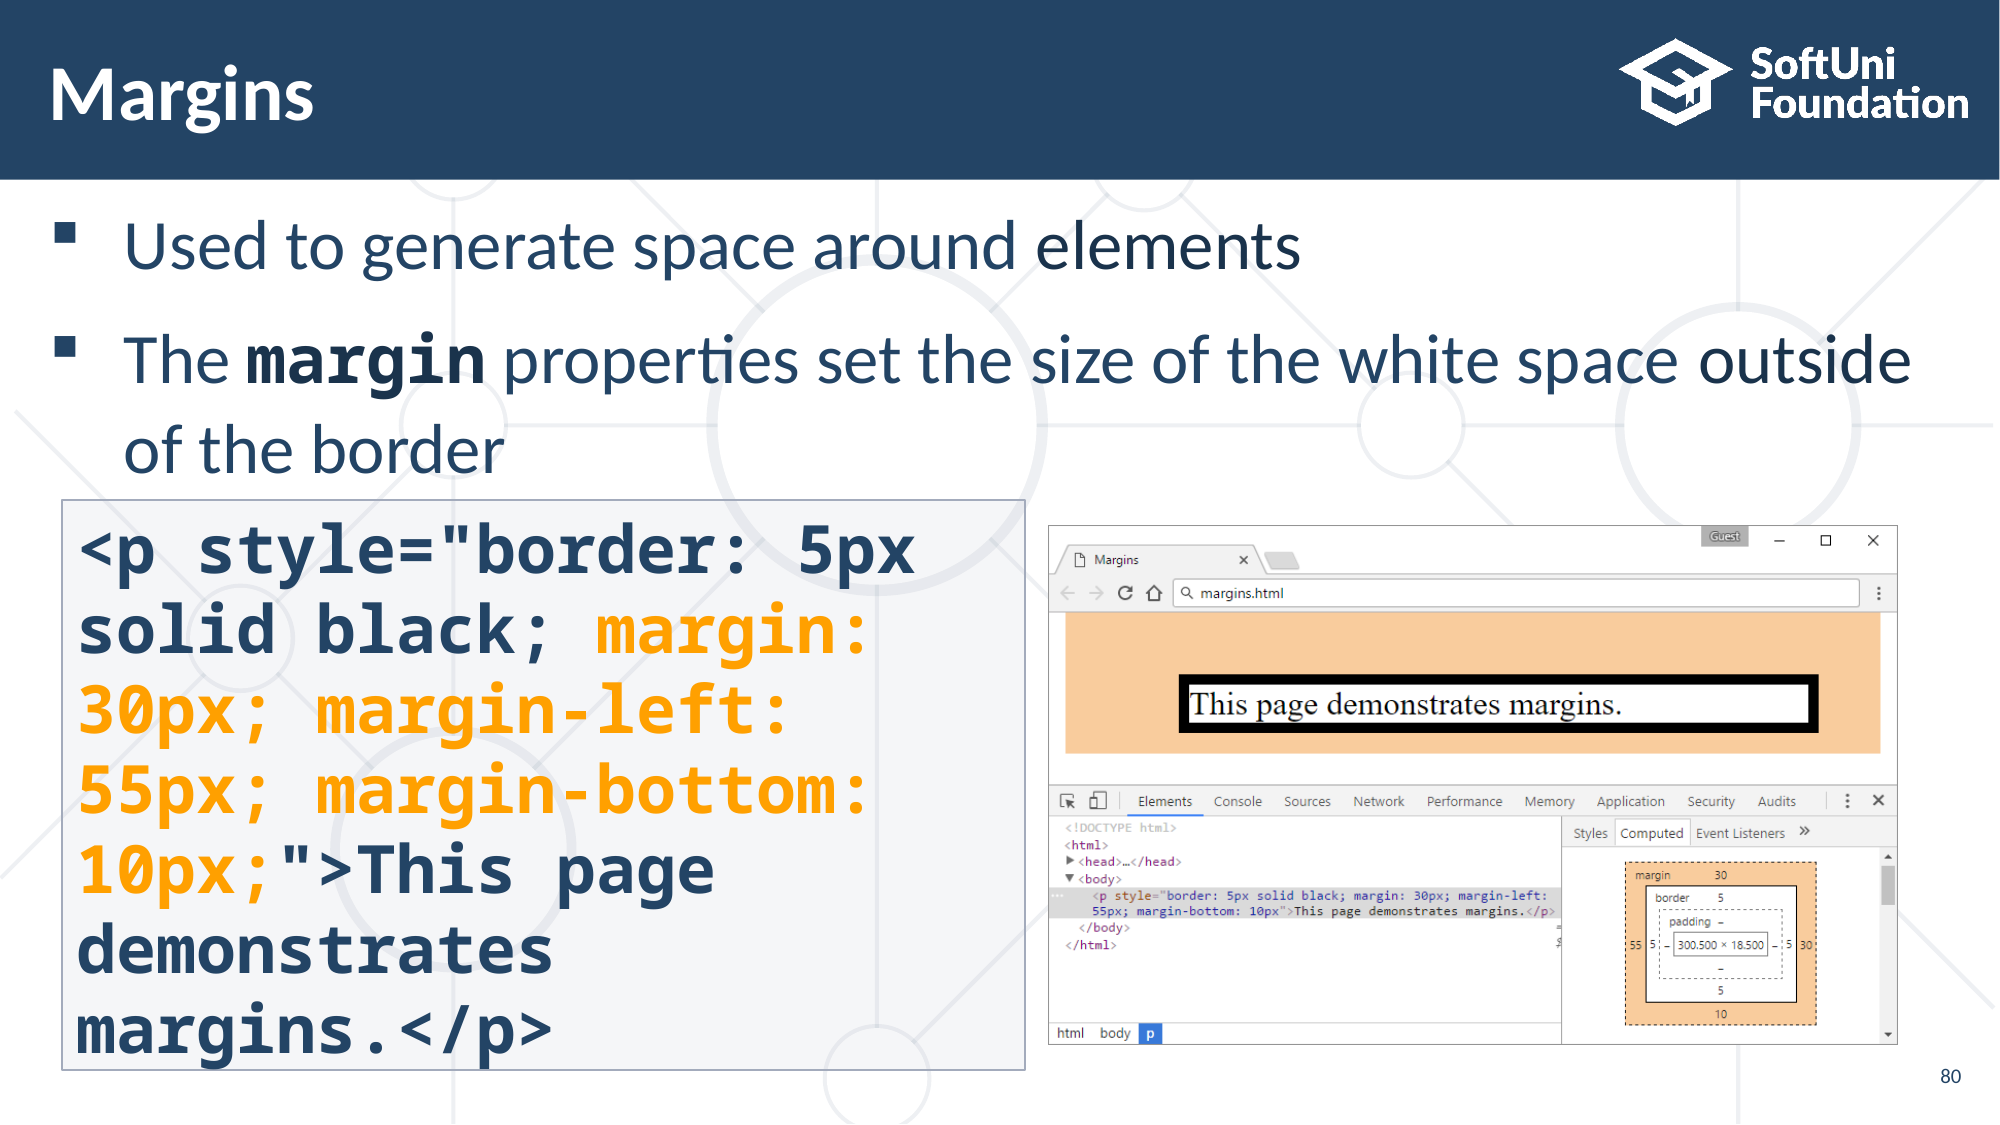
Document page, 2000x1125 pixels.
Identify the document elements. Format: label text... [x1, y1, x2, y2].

picture [1618, 38, 1968, 126]
text_box <p style="border: 5px solid black; margin: 30px; margin-left: 55px; margin-bottom: 10px;">This page demonstrates margins.</p> [62, 499, 1025, 1071]
title Margins [31, 16, 1591, 162]
list Used to generate space around elements The margin properties set the size of the white space outside of the border [31, 188, 1968, 1103]
picture [1048, 525, 1898, 1046]
